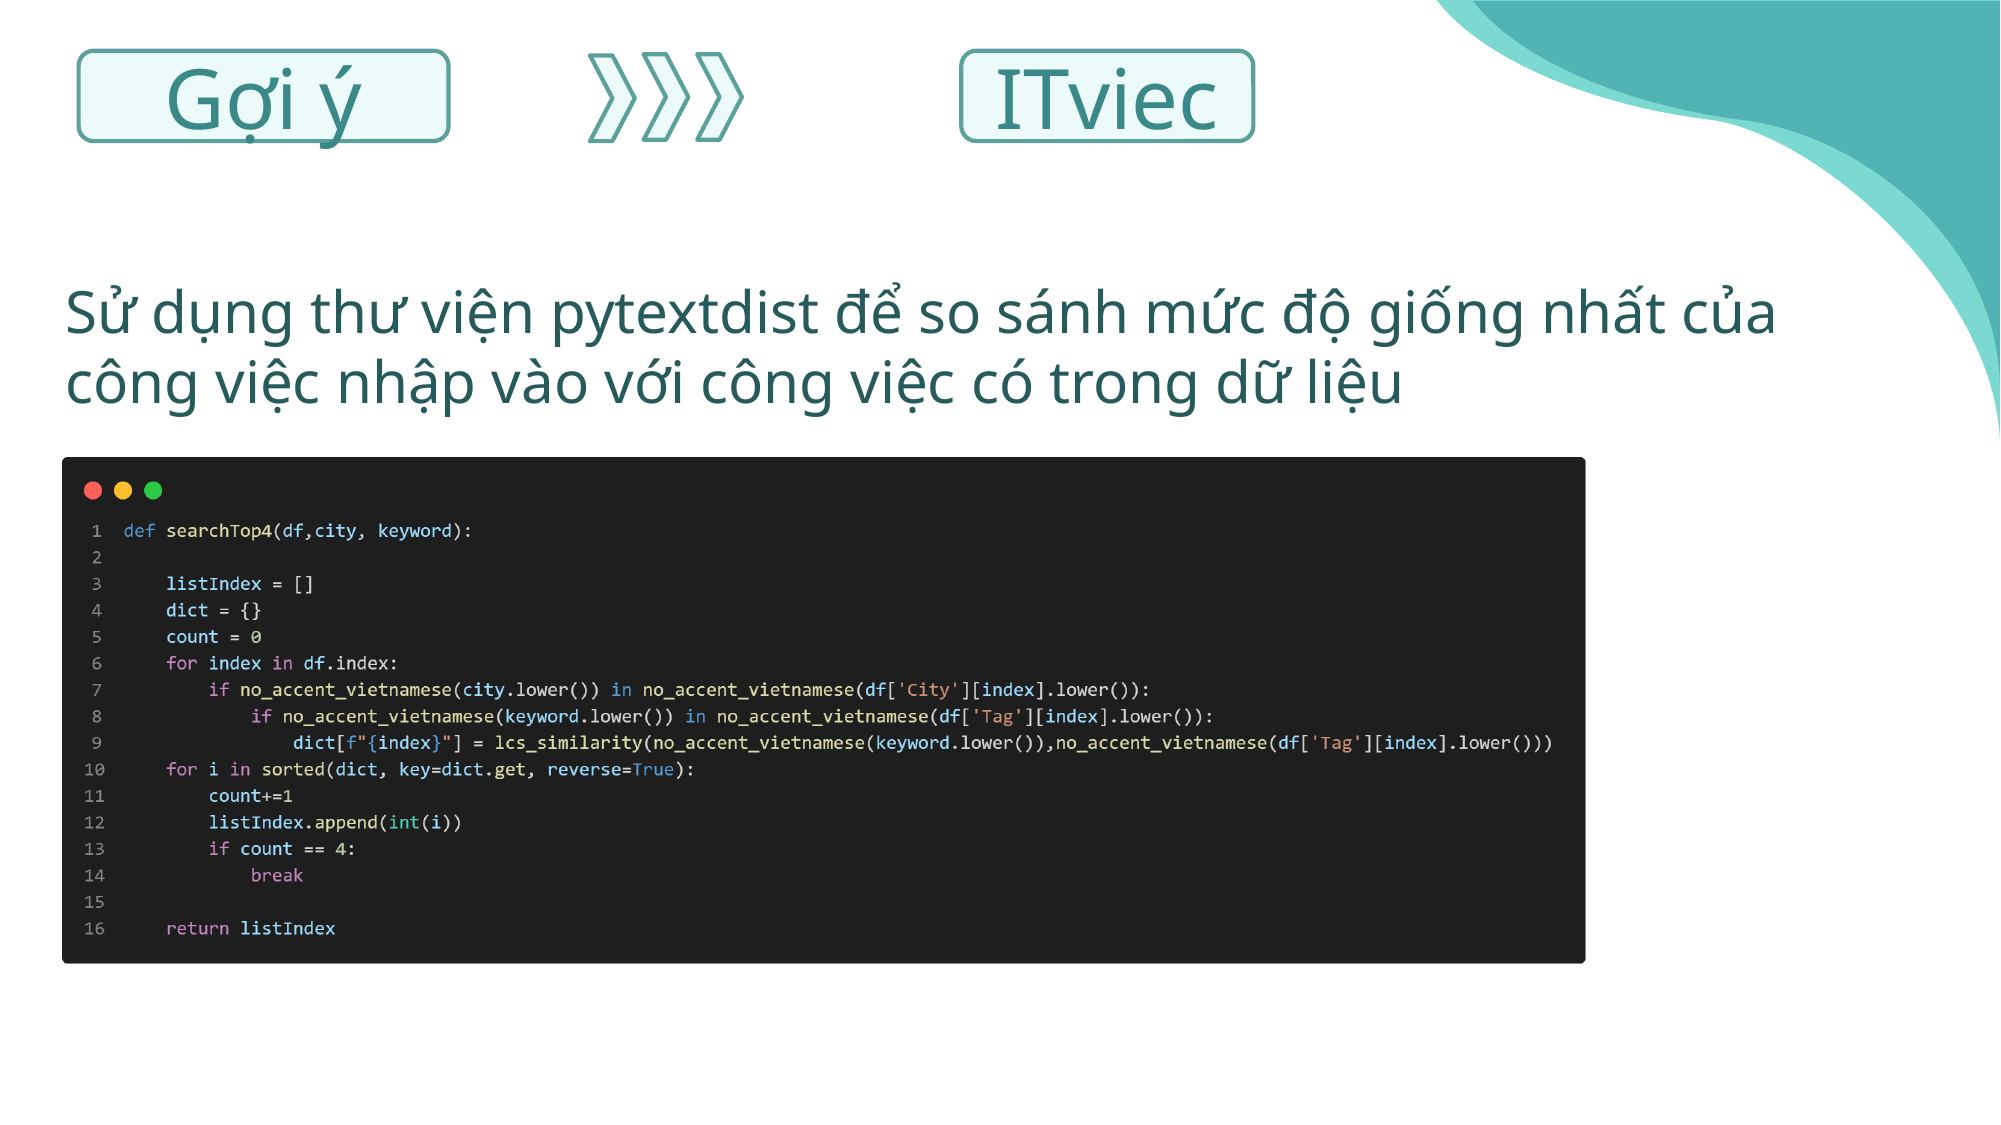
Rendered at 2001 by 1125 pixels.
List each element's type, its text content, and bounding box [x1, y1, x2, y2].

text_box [589, 53, 743, 142]
text_box Sử dụng thư viện pytextdist để so sánh mức độ giống nhất của công việc nhập vào với công việc có trong dữ liệu [42, 259, 1881, 431]
text_box ITviec [959, 48, 1256, 144]
picture [15, 410, 1632, 1010]
text_box Gợi ý [76, 48, 451, 144]
